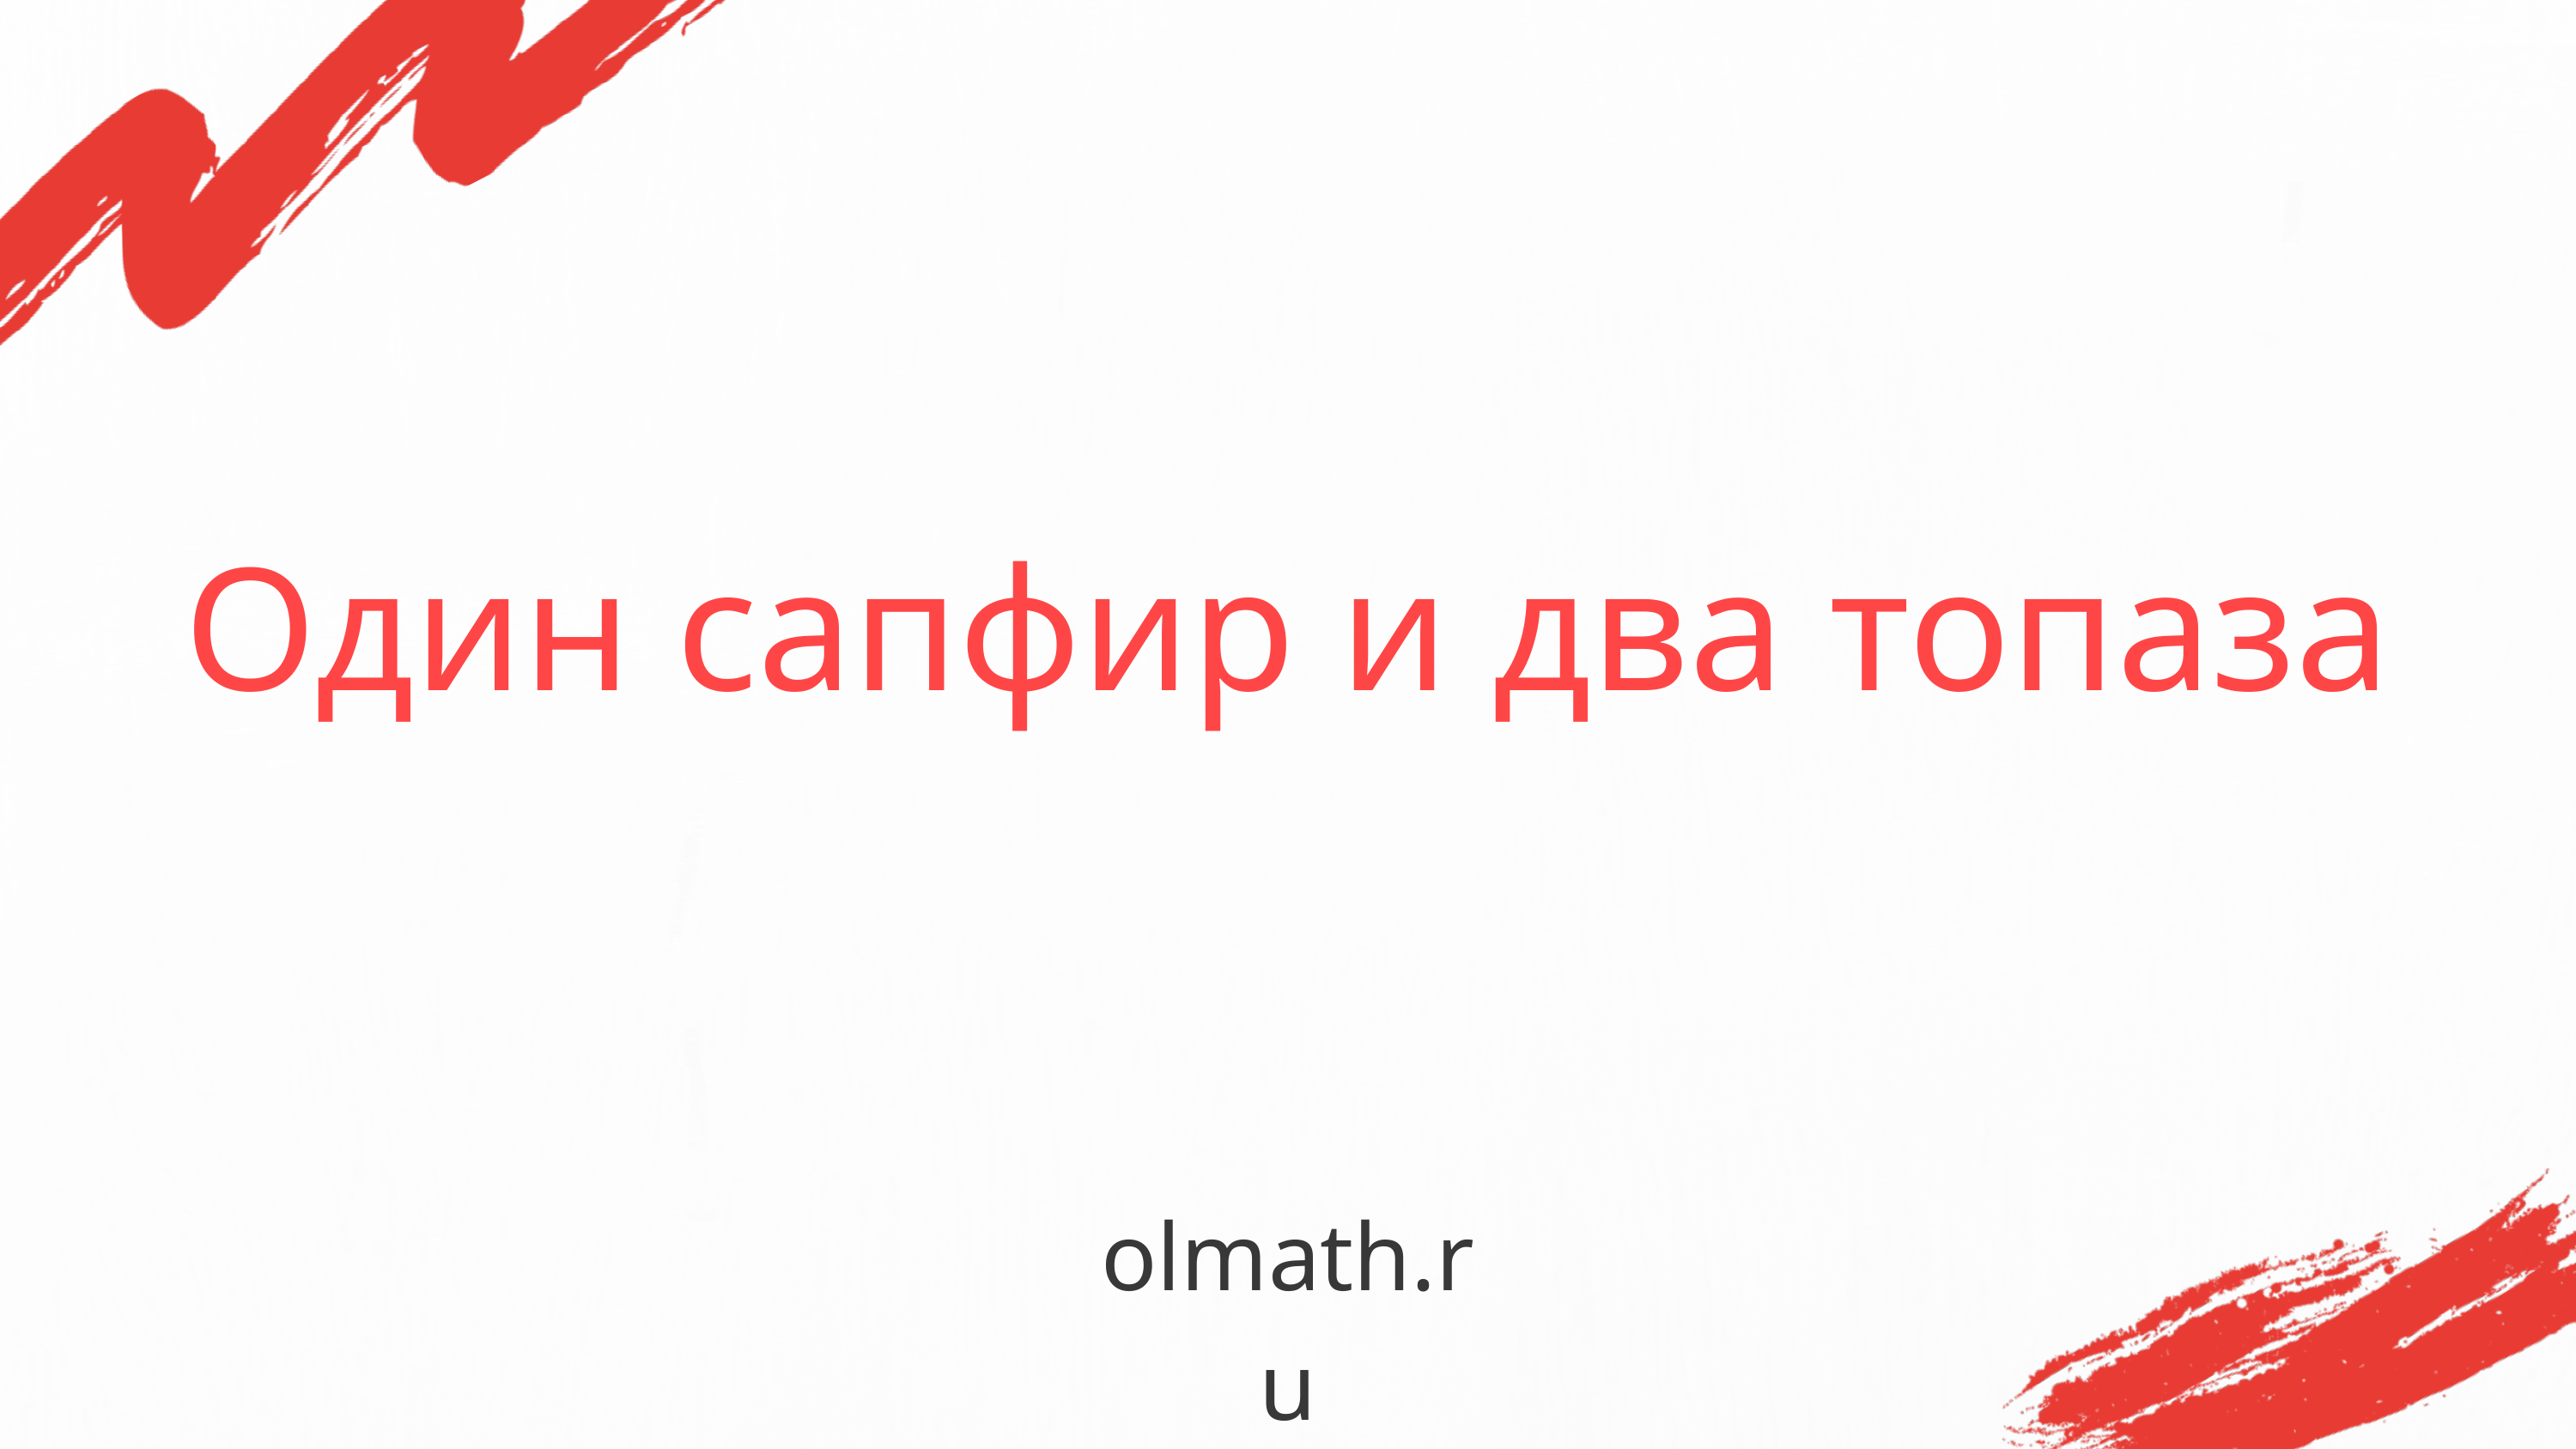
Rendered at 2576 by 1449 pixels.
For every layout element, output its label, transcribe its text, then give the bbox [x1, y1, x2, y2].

text_box olmath.ru [1073, 1179, 1503, 1440]
picture [1957, 1034, 2576, 1449]
picture [0, 0, 809, 428]
text_box Один сапфир и два топаза [144, 580, 2432, 725]
